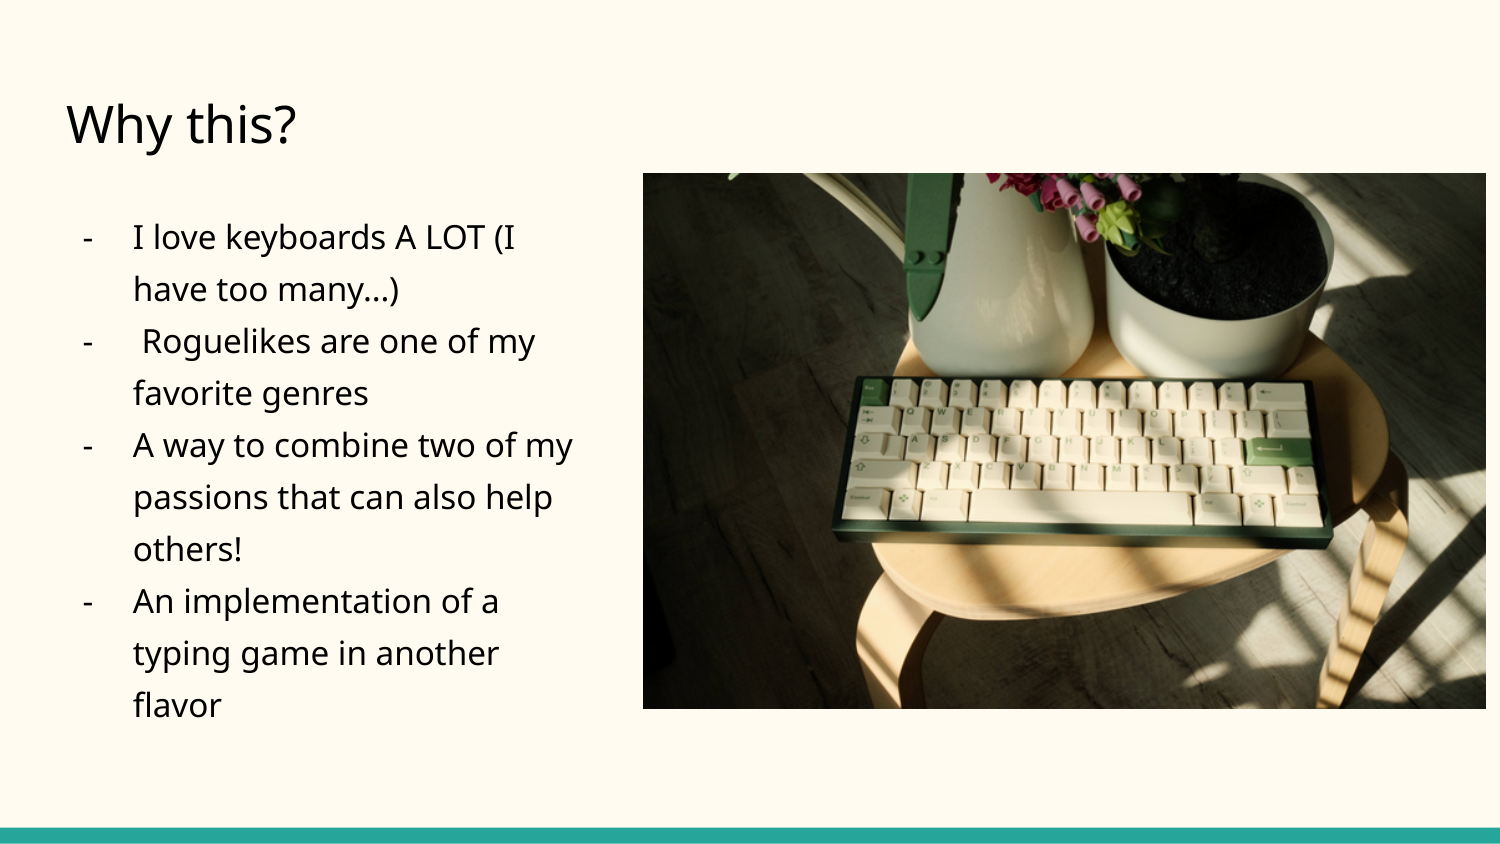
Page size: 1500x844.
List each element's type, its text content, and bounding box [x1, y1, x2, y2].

picture [643, 173, 1486, 709]
list I love keyboards A LOT (I have too many…) Roguelikes are one of my favorite genres A way to combine two of my passions that can also help others! An implementation of a typing game in another flavor [51, 192, 605, 750]
title Why this? [51, 72, 1449, 174]
